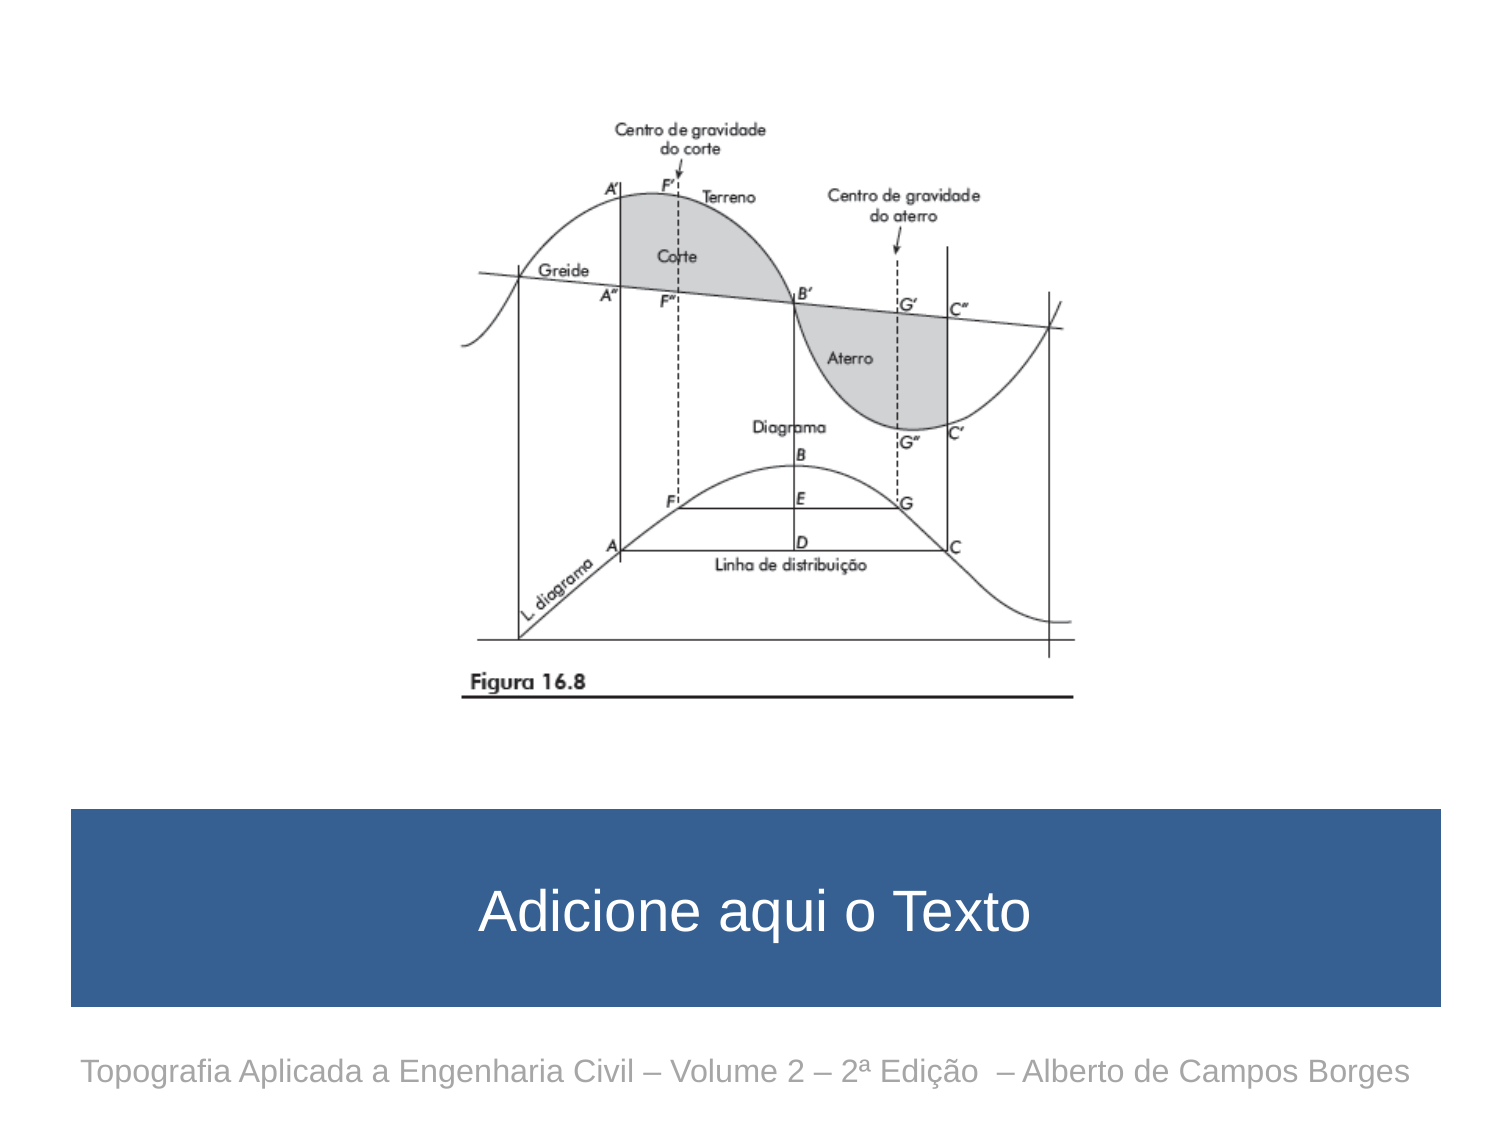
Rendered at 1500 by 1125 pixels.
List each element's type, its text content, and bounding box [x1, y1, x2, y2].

footer Topografia Aplicada a Engenharia Civil – Volume 2 – 2ª Edição – Alberto de Campos Borges [0, 1042, 1500, 1103]
text_box Adicione aqui o Texto [70, 808, 1442, 1008]
picture [418, 101, 1094, 713]
